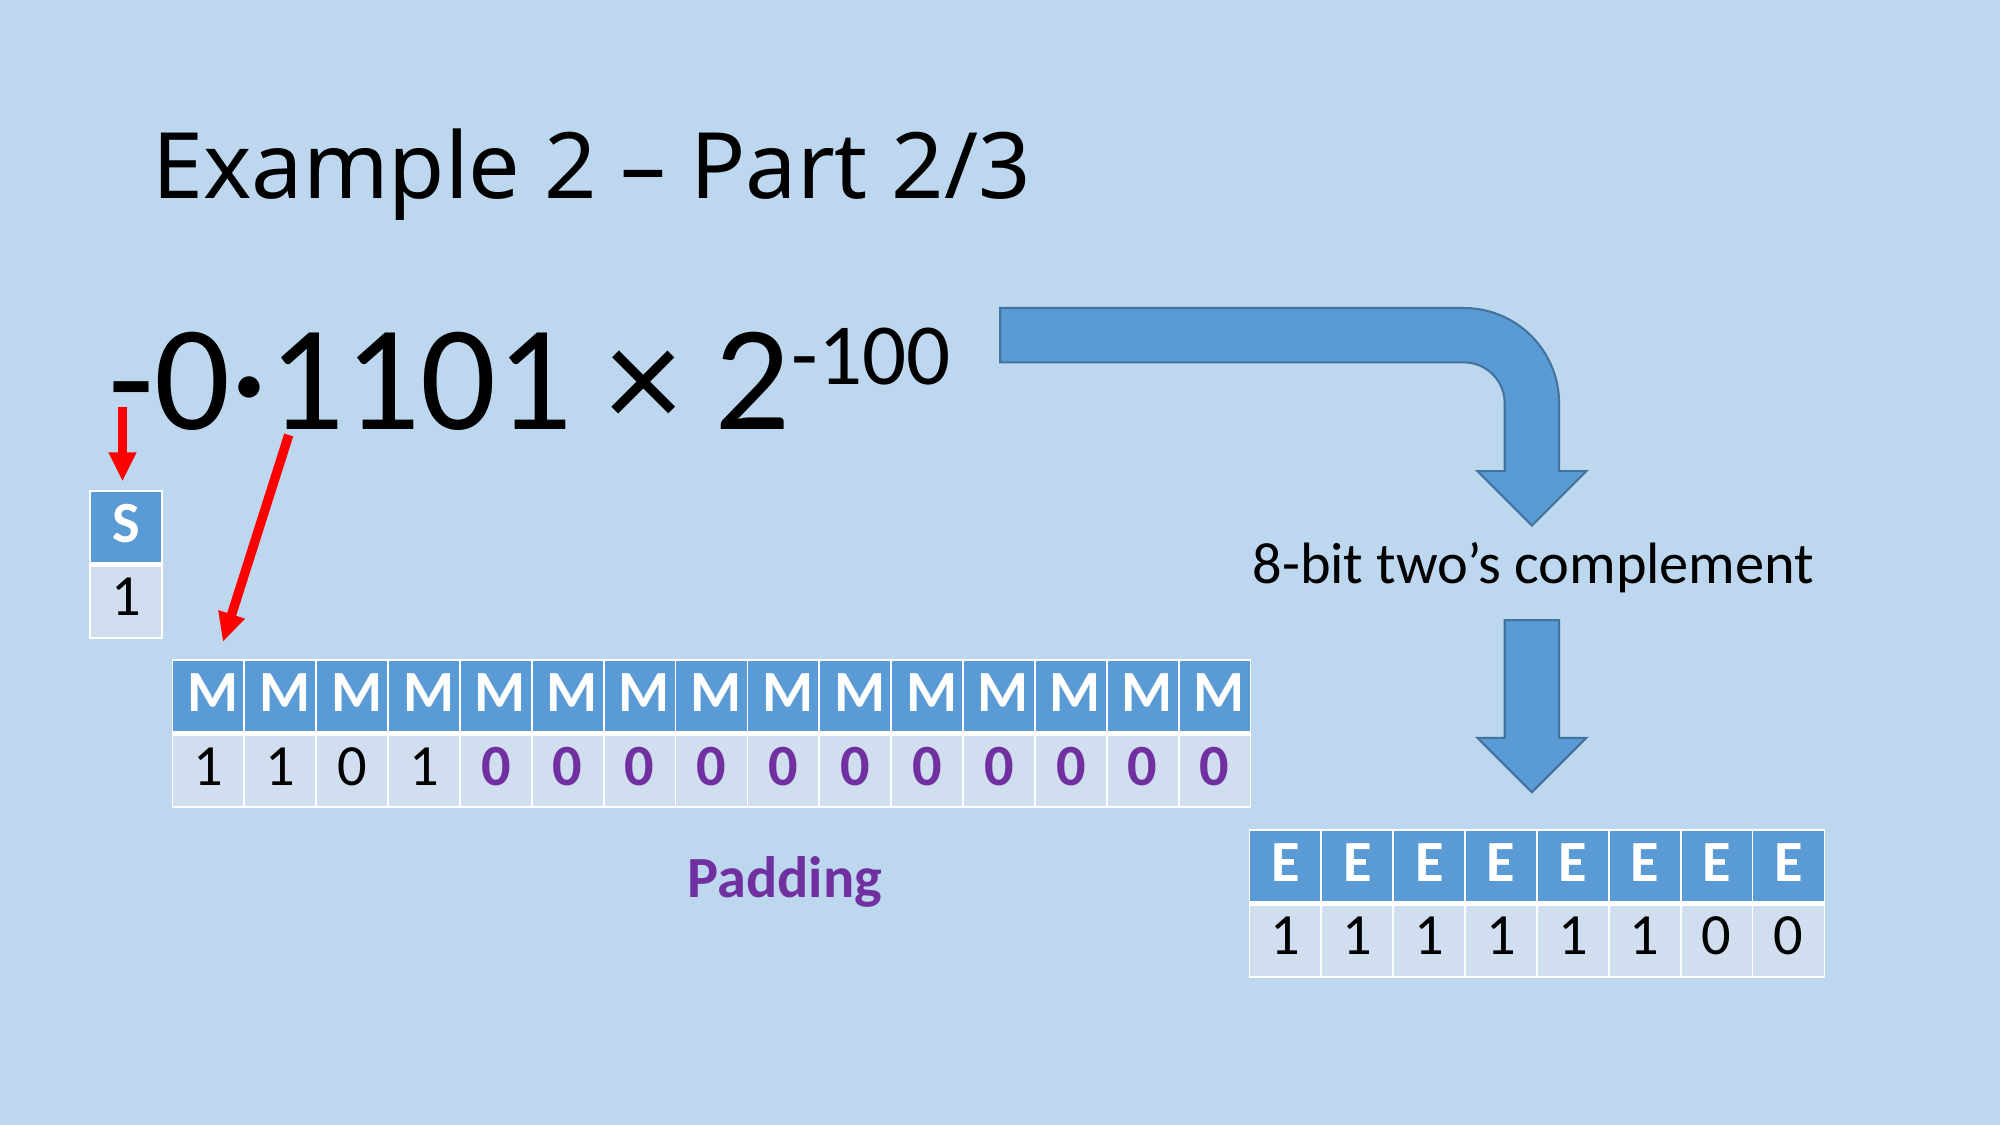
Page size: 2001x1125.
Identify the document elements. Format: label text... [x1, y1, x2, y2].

table_cell 1 [1538, 906, 1608, 976]
table_header M [748, 661, 818, 731]
table_cell 1 [389, 736, 459, 806]
table_header M [461, 661, 531, 731]
text_box Padding [673, 831, 897, 917]
table_cell 0 [820, 736, 890, 806]
title Example 2 – Part 2/3 [137, 59, 1863, 278]
table_cell 1 [91, 567, 161, 637]
text_box 8-bit two’s complement [1238, 517, 1830, 603]
table_header M [173, 661, 243, 731]
table_cell 0 [1180, 736, 1250, 806]
table_cell 1 [1394, 906, 1464, 976]
table_header E [1538, 831, 1608, 901]
table_cell 0 [533, 736, 603, 806]
table_cell 1 [1466, 906, 1536, 976]
table_cell 0 [1753, 906, 1824, 976]
table_header M [317, 661, 387, 731]
table_cell 0 [1108, 736, 1178, 806]
table_cell 0 [748, 736, 818, 806]
table_header E [1682, 831, 1752, 901]
table_cell 1 [1322, 906, 1392, 976]
table_header M [892, 661, 962, 731]
table_cell 0 [461, 736, 531, 806]
table_header M [964, 661, 1034, 731]
table_header M [1036, 661, 1106, 731]
text_box [1475, 619, 1589, 794]
table_header S [91, 492, 161, 562]
text_box [999, 306, 1589, 528]
table_header M [389, 661, 459, 731]
table_cell 0 [605, 736, 675, 806]
table_header M [605, 661, 675, 731]
table_header M [245, 661, 315, 731]
table_header M [820, 661, 890, 731]
table_cell 1 [173, 736, 243, 806]
table_header M [676, 661, 747, 731]
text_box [223, 434, 289, 642]
table_header E [1610, 831, 1680, 901]
table_header E [1394, 831, 1464, 901]
table_cell 0 [1036, 736, 1106, 806]
table_cell 0 [964, 736, 1034, 806]
table_cell 0 [676, 736, 747, 806]
text_box -0·1101 × 2-100 [94, 272, 1757, 468]
table_header M [533, 661, 603, 731]
table_cell 1 [1610, 906, 1680, 976]
table_cell 0 [1682, 906, 1752, 976]
table_header E [1466, 831, 1536, 901]
table_header M [1180, 661, 1250, 731]
table_header E [1322, 831, 1392, 901]
table_cell 0 [892, 736, 962, 806]
table_cell 1 [245, 736, 315, 806]
table_cell 0 [317, 736, 387, 806]
table_cell 1 [1250, 906, 1320, 976]
table_header E [1250, 831, 1320, 901]
table_header E [1753, 831, 1824, 901]
table_header M [1108, 661, 1178, 731]
